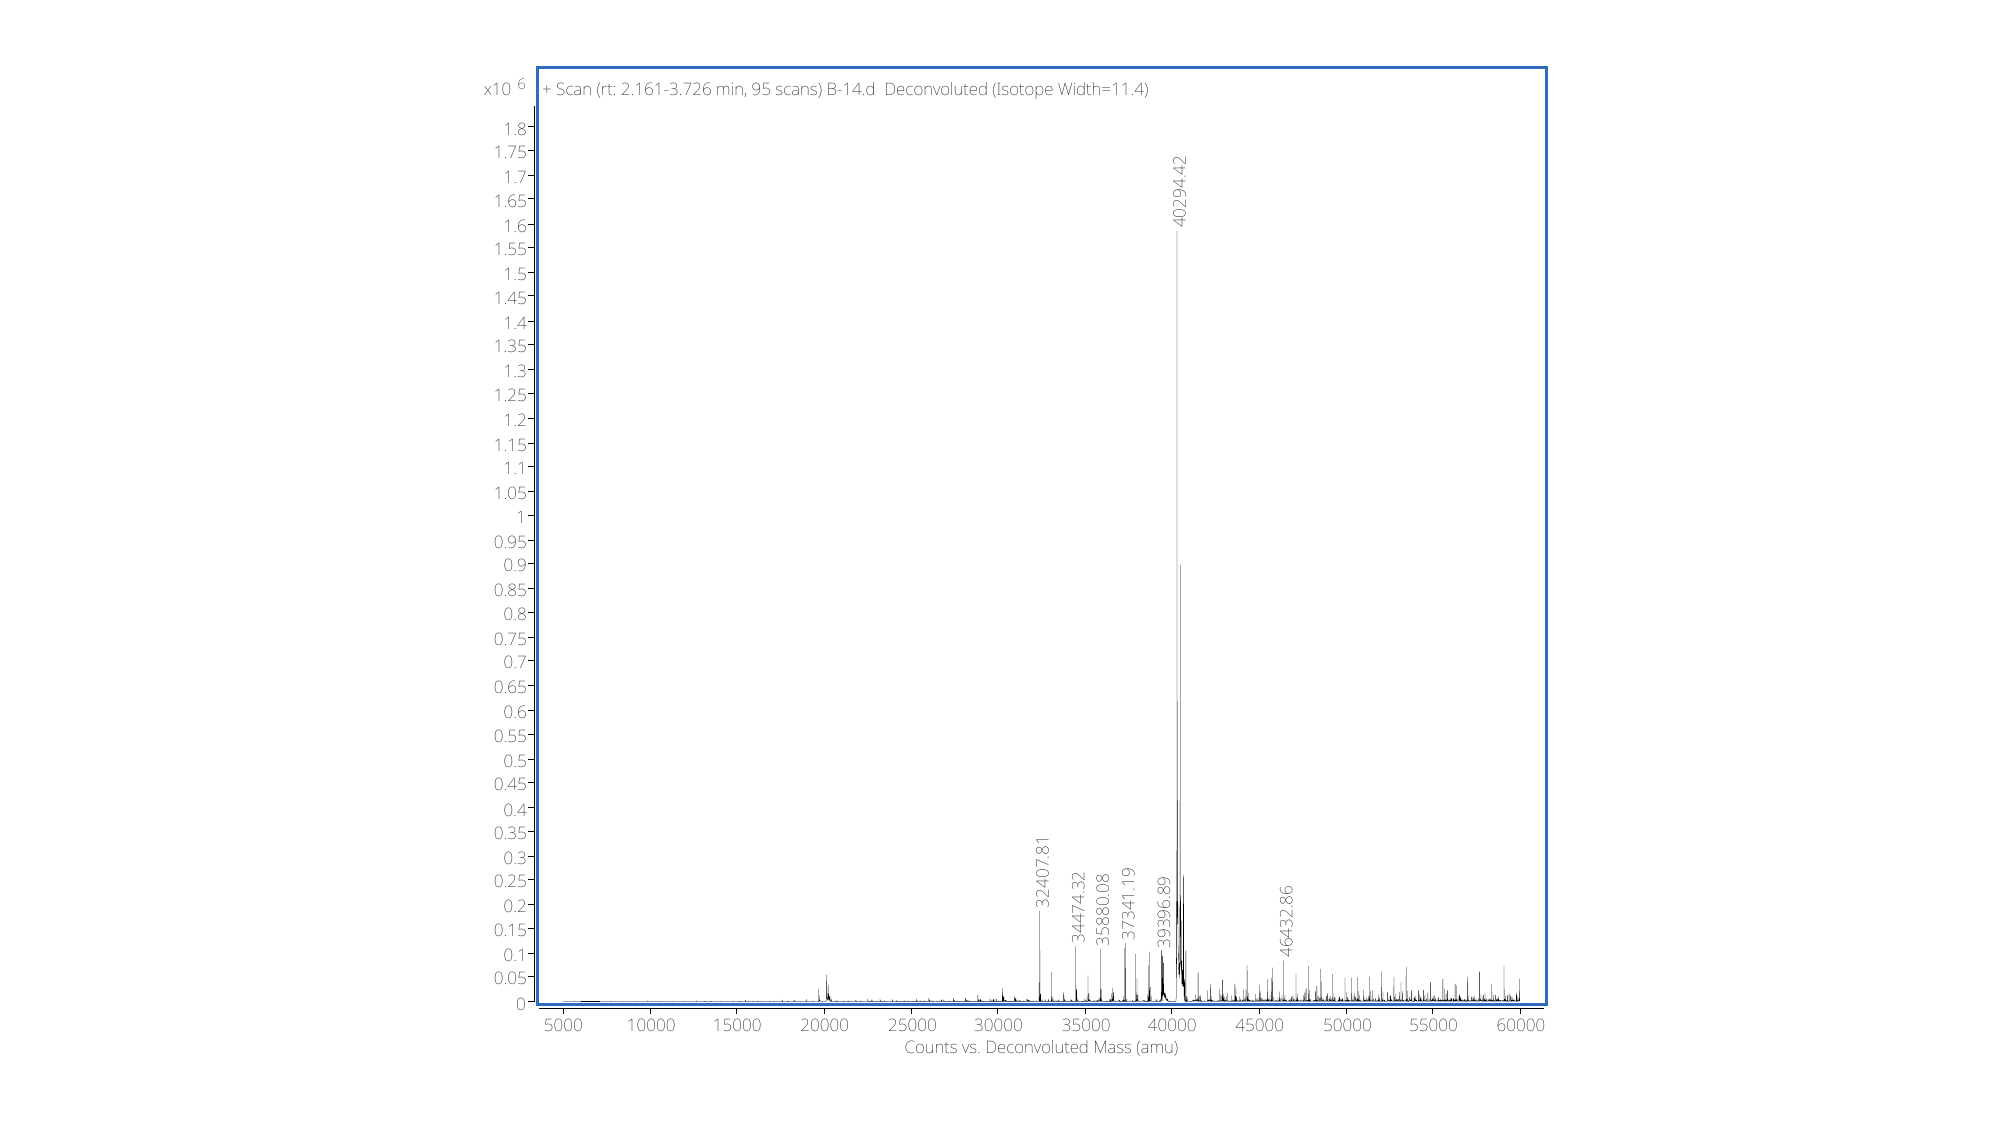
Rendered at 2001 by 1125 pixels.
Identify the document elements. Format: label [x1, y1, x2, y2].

picture [449, 65, 1550, 1060]
